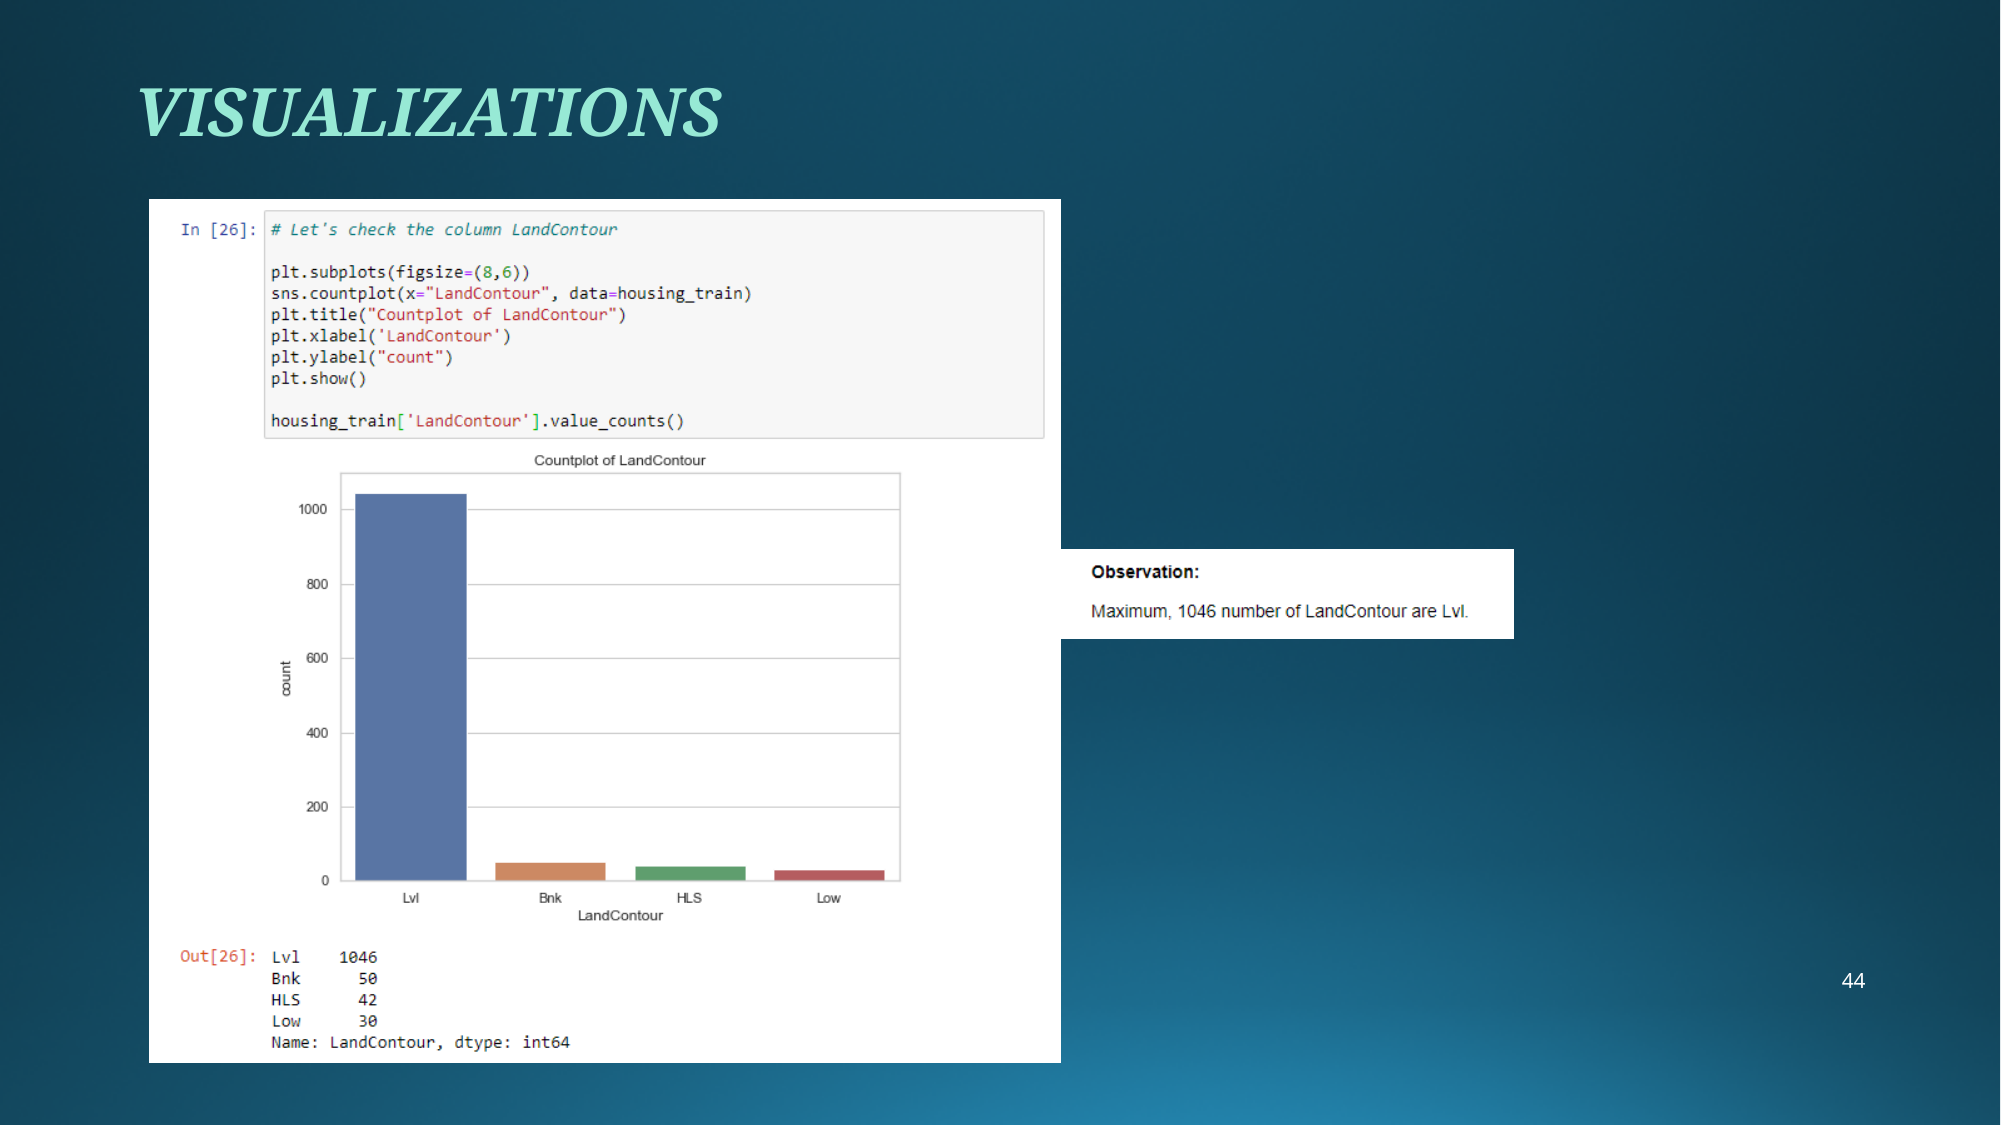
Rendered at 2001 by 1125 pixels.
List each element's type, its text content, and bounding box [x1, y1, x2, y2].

text_box VISUALIZATIONS [119, 62, 1703, 158]
text_box 44 [1755, 952, 1881, 1013]
picture [0, 0, 2001, 1125]
